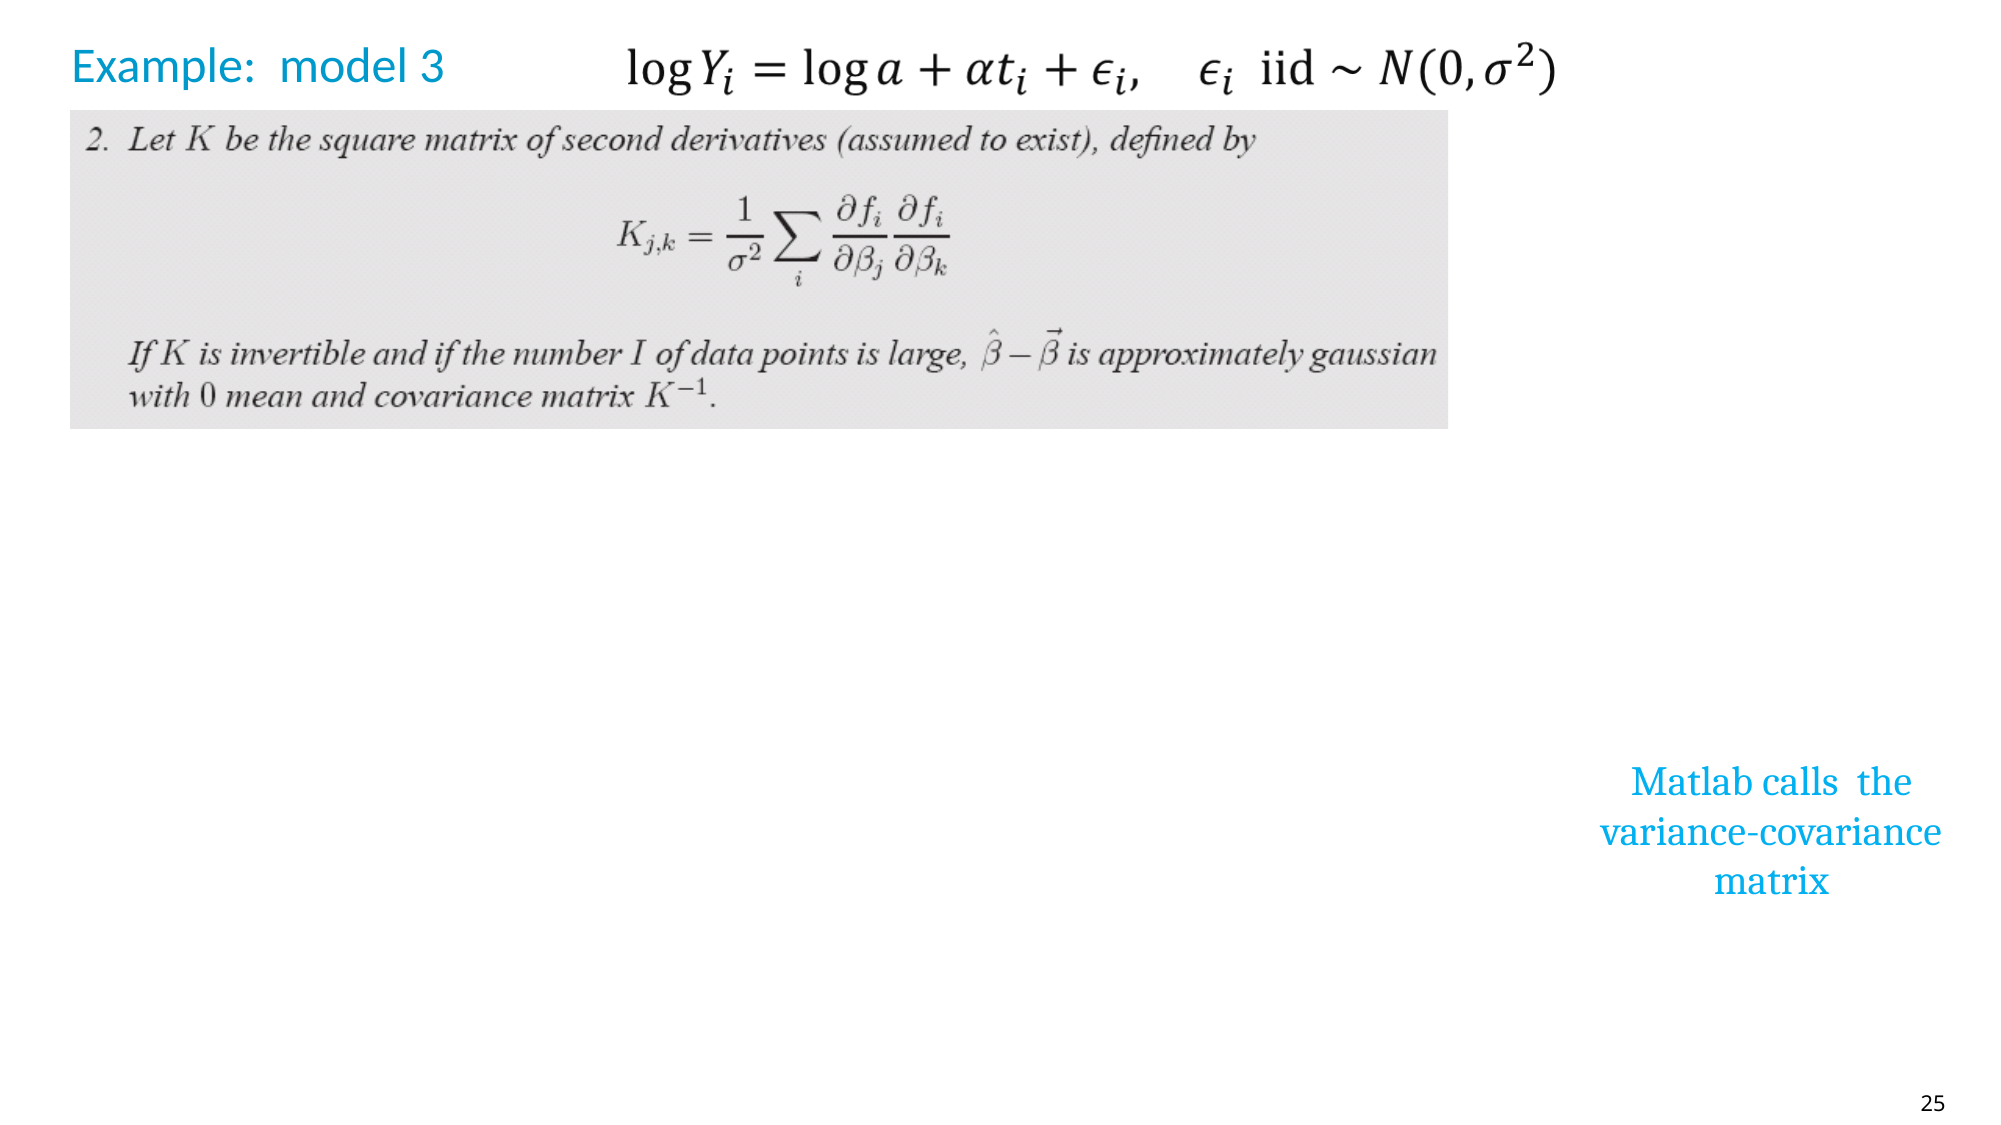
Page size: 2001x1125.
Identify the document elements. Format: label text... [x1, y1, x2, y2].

footer 25 [1866, 1082, 2000, 1125]
title Example: model 3 [56, 0, 1872, 125]
picture [69, 21, 1582, 430]
